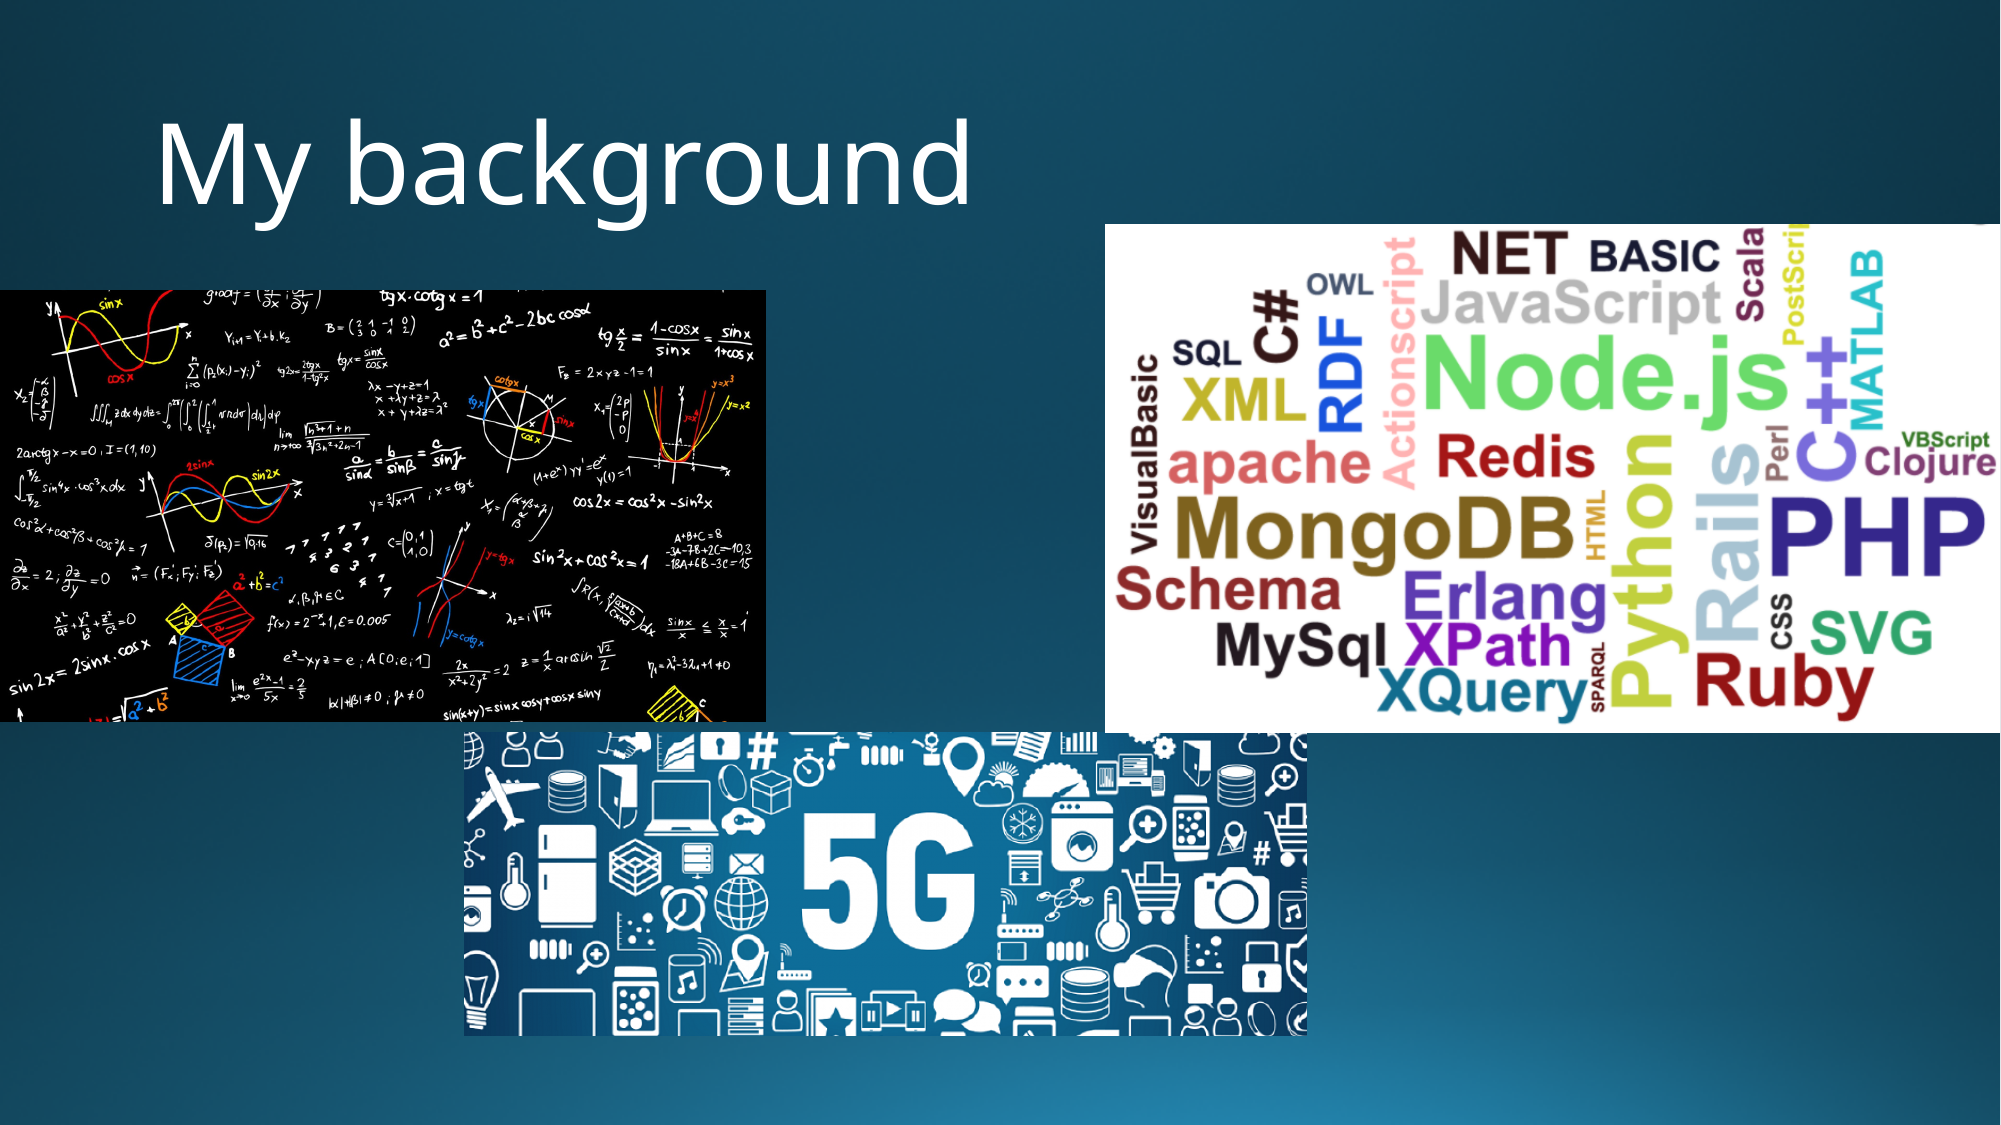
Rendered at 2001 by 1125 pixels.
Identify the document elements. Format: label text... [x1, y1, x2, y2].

title My background [137, 59, 1863, 278]
picture [0, 0, 2001, 1125]
